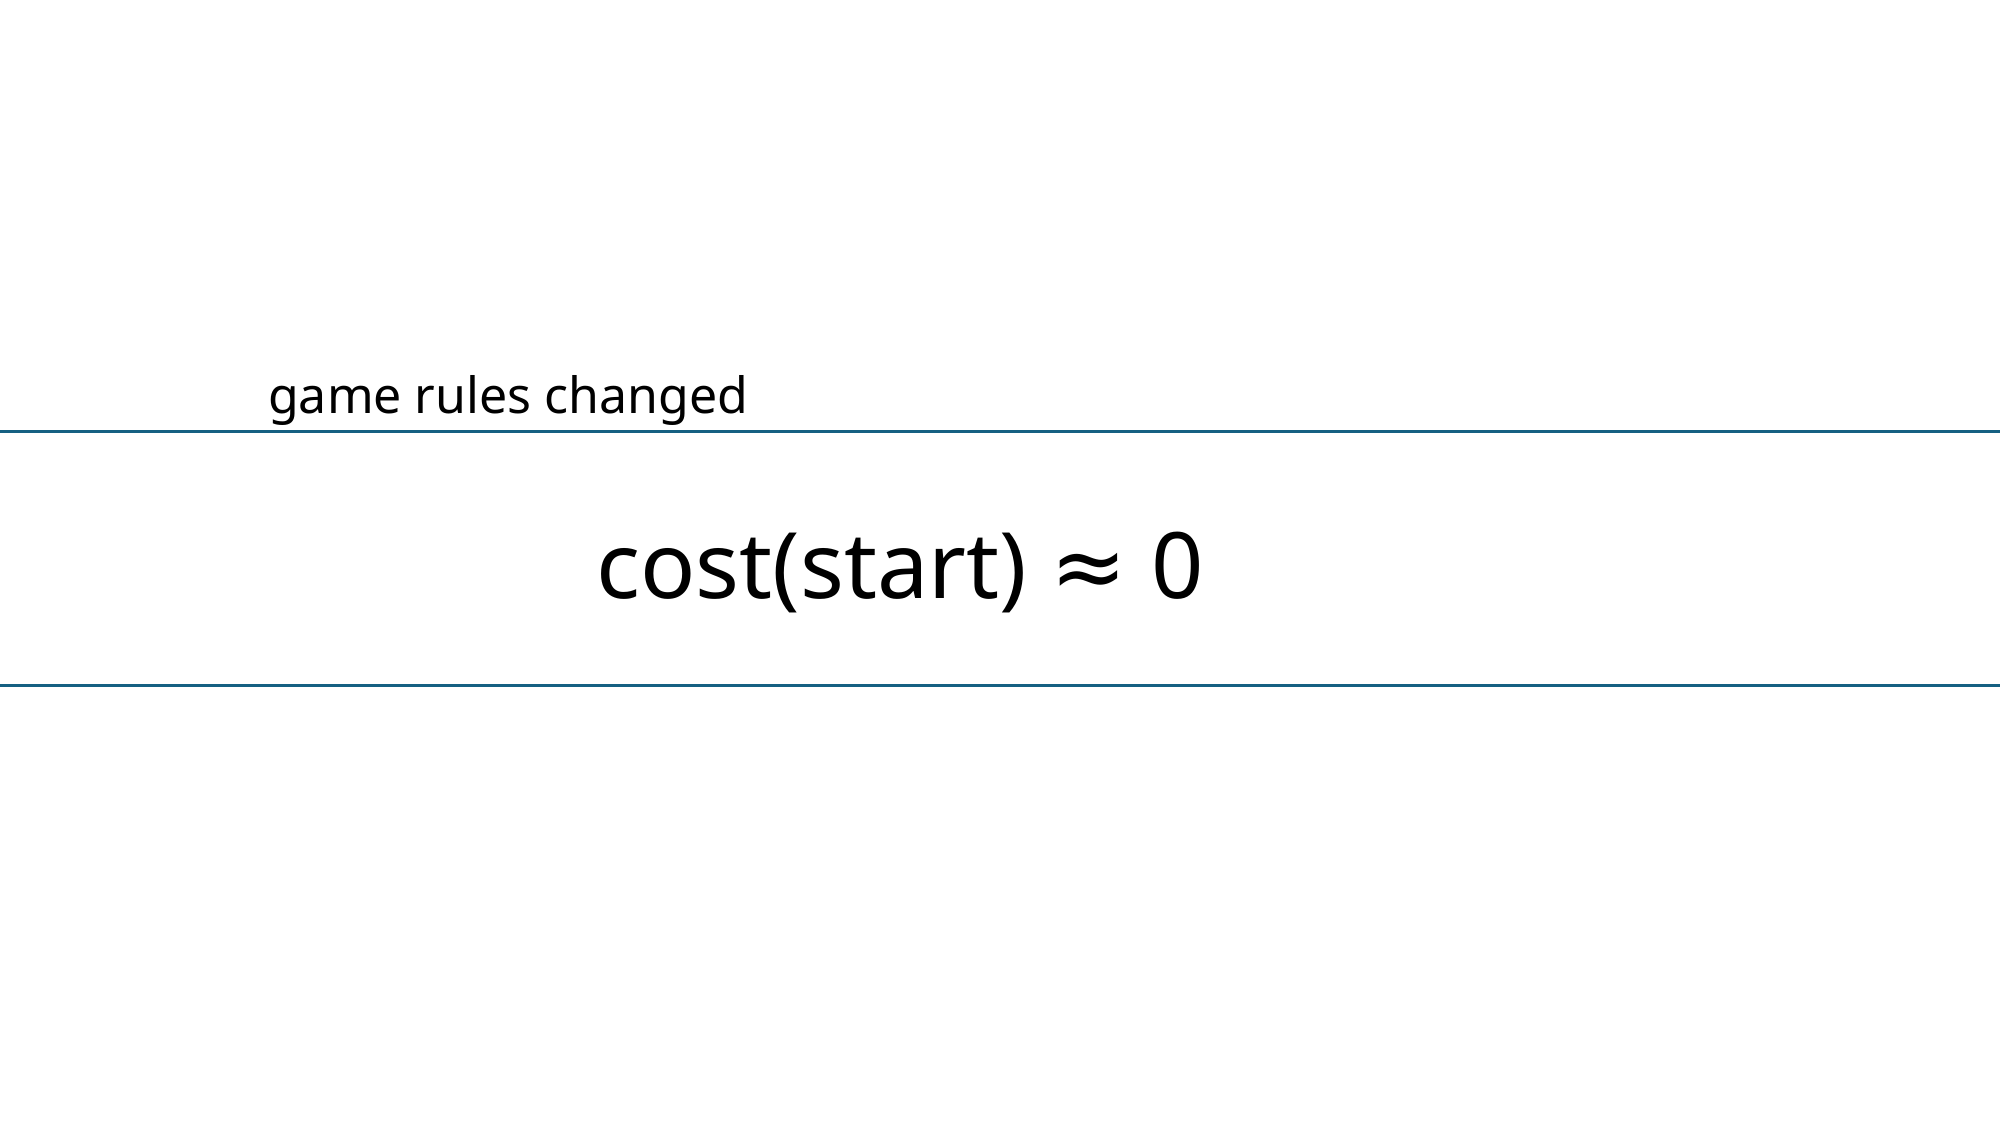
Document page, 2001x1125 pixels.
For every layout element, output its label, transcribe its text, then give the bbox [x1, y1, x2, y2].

text_box game rules changed [253, 355, 764, 430]
text_box cost(start) ≈ 0 [581, 499, 1219, 624]
